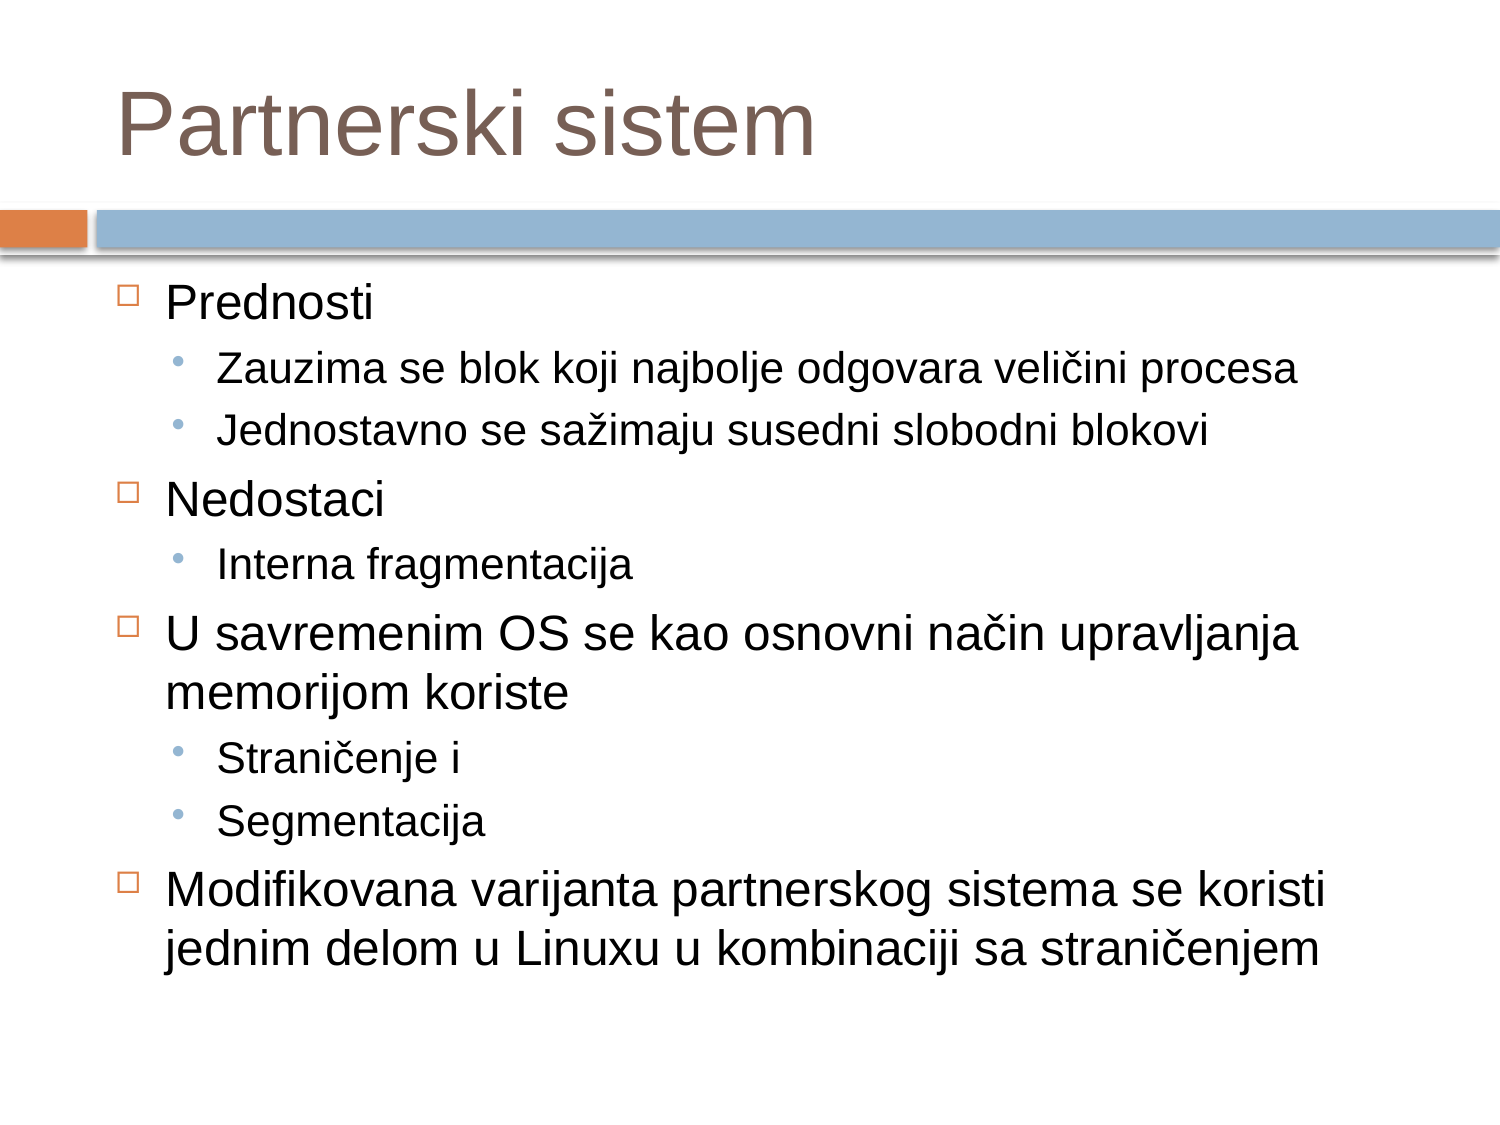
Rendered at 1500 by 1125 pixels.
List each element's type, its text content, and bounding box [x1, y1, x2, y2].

list Prednosti Zauzima se blok koji najbolje odgovara veličini procesa Jednostavno se sažimaju susedni slobodni blokovi Nedostaci Interna fragmentacija U savremenim OS se kao osnovni način upravljanja memorijom koriste Straničenje i Segmentacija Modifikovana varijanta partnerskog sistema se koristi jednim delom u Linuxu u kombinaciji sa straničenjem [100, 262, 1438, 1000]
title Partnerski sistem [100, 37, 1438, 200]
